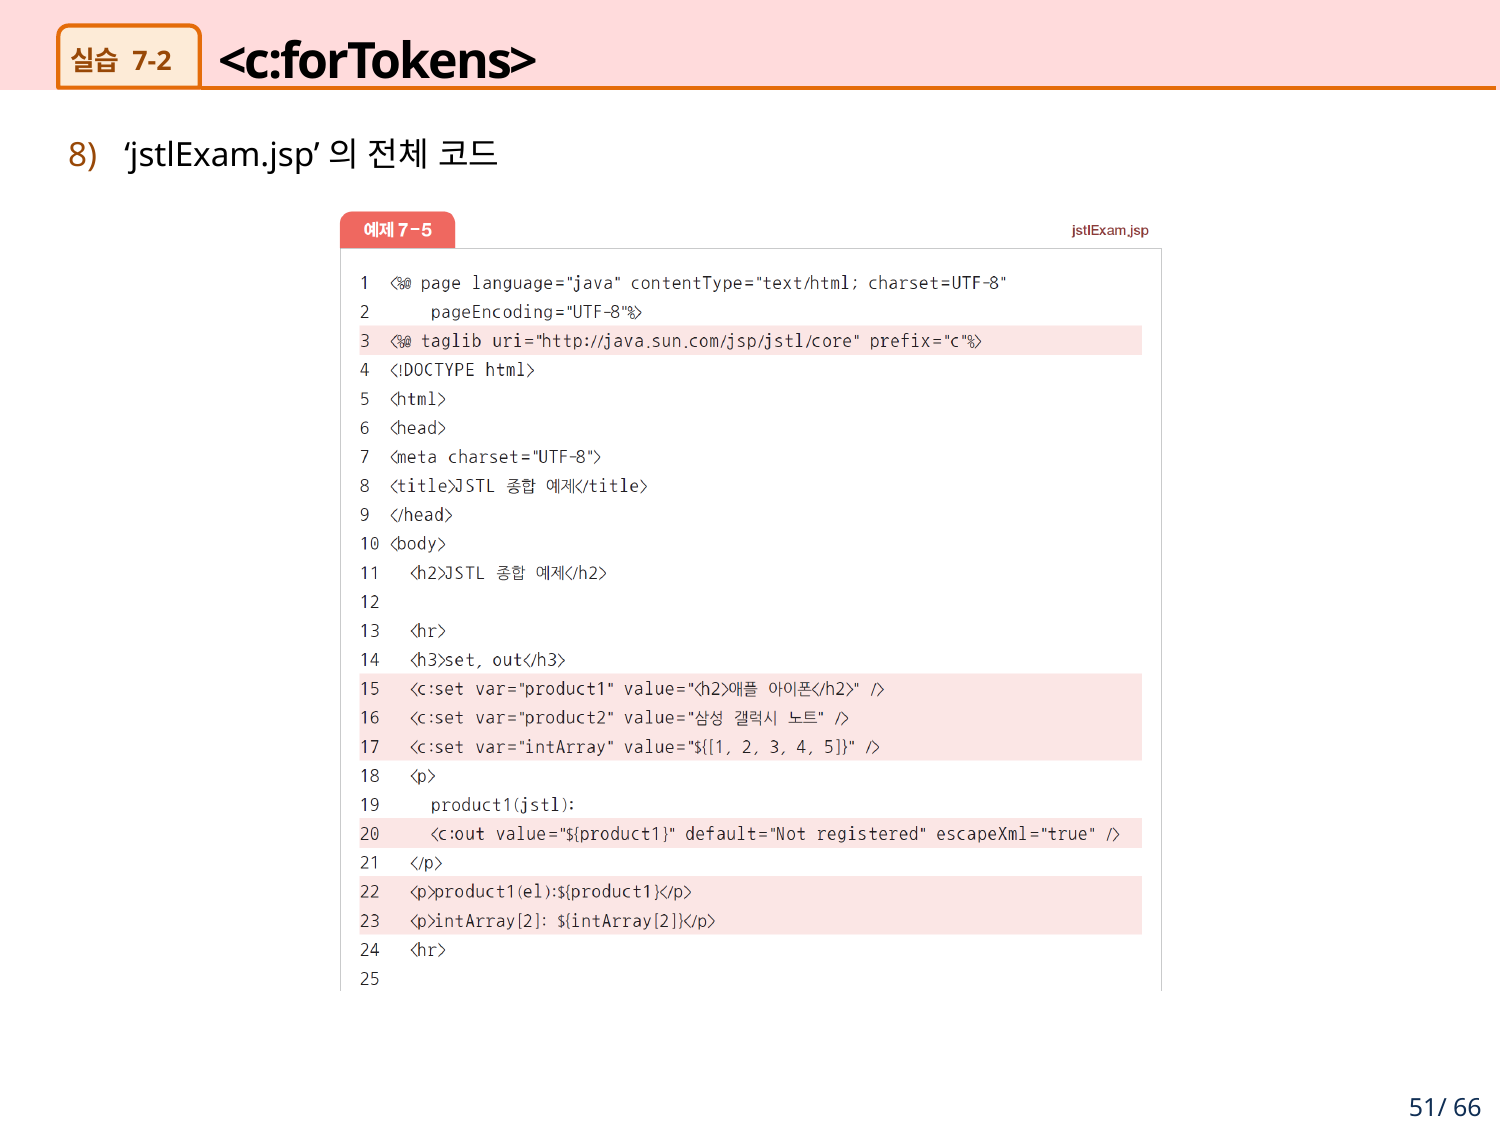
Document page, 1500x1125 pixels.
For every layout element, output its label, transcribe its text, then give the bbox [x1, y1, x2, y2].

title <c:forTokens> [203, 19, 1365, 97]
text_box 실습 7-2 [55, 35, 206, 83]
list ‘jstlExam.jsp’의 전체 코드 [53, 125, 1425, 1005]
picture [335, 207, 1165, 991]
